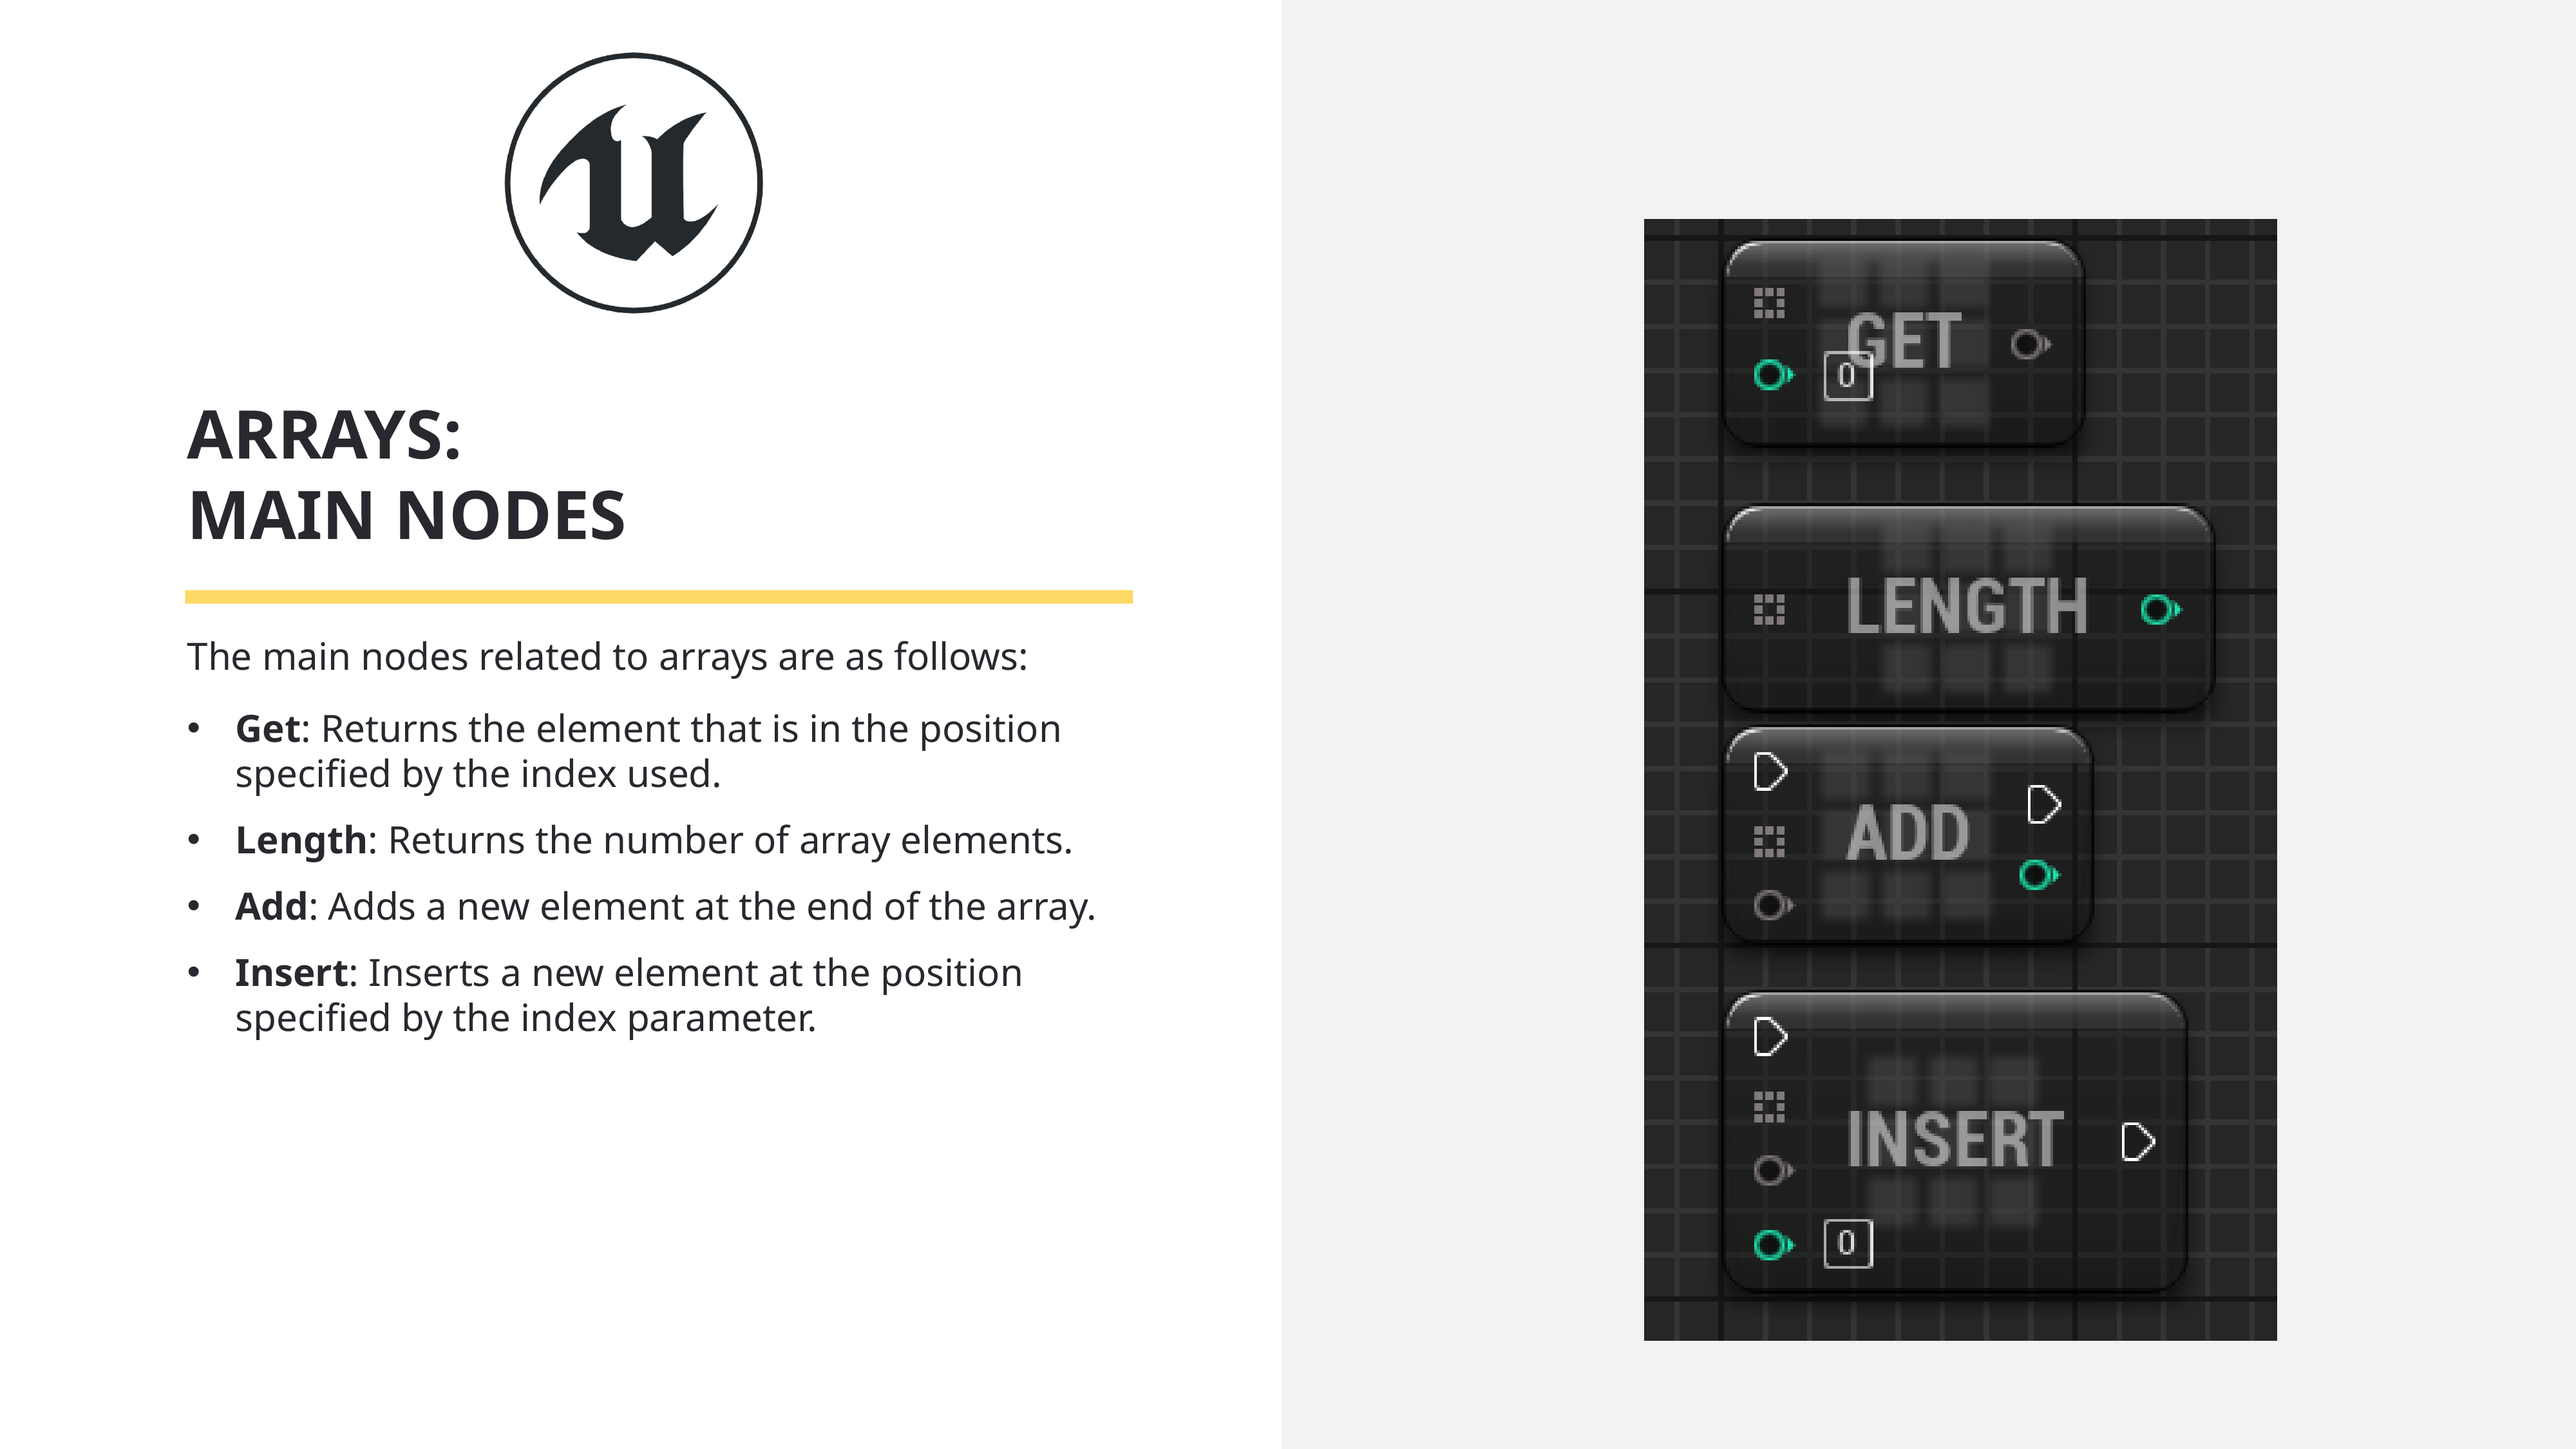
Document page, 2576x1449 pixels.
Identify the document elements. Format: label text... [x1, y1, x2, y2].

picture [495, 43, 773, 97]
list The main nodes related to arrays are as follows: Get: Returns the element that is in the position specified by the index used. Length: Returns the number of array elements. Add: Adds a new element at the end of the array. Insert: Inserts a new element at the position specified by the index parameter. [177, 628, 1133, 1437]
title ARRAYS: MAIN NODES [177, 97, 1133, 558]
picture [1644, 219, 2277, 1341]
